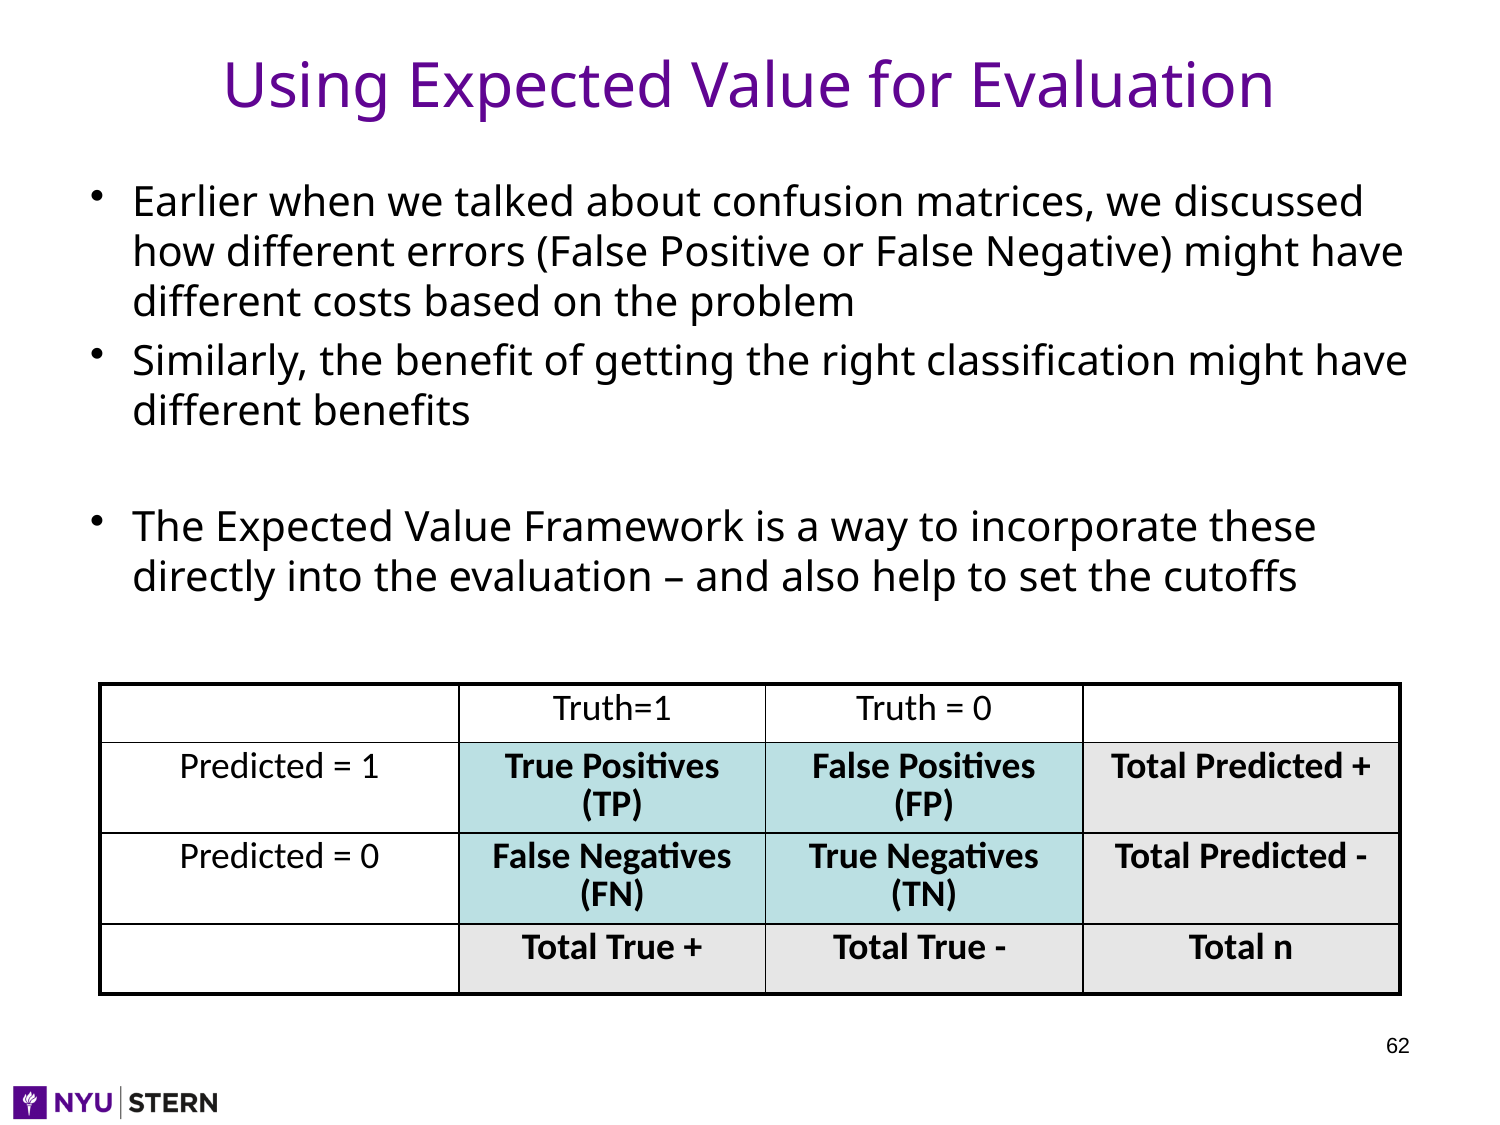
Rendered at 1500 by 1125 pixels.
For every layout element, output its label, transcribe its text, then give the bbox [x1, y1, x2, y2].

table_cell Total Predicted + [1084, 743, 1398, 832]
table_header Truth=1 [460, 686, 765, 742]
slide_number 62 [1074, 1024, 1426, 1103]
table_header [1084, 686, 1398, 742]
table_cell True Positives (TP) [460, 743, 765, 832]
table_cell True Negatives (TN) [766, 834, 1082, 923]
table_cell Total n [1084, 925, 1398, 992]
table_cell False Negatives (FN) [460, 834, 765, 923]
title Using Expected Value for Evaluation [75, 22, 1425, 142]
table_cell False Positives (FP) [766, 743, 1082, 832]
table_header [102, 686, 458, 742]
table_header Truth = 0 [766, 686, 1082, 742]
table_cell Predicted = 0 [102, 834, 458, 923]
list Earlier when we talked about confusion matrices, we discussed how different errors (False Positive or False Negative) might have different costs based on the problem Similarly, the benefit of getting the right classification might have different benefits The Expected Value Framework is a way to incorporate these directly into the evaluation – and also help to set the cutoffs [75, 167, 1425, 958]
table_cell Total Predicted - [1084, 834, 1398, 923]
table_cell Predicted = 1 [102, 743, 458, 832]
table_cell [102, 925, 458, 992]
picture [0, 1038, 230, 1125]
table_cell Total True - [766, 925, 1082, 992]
table_cell Total True + [460, 925, 765, 992]
